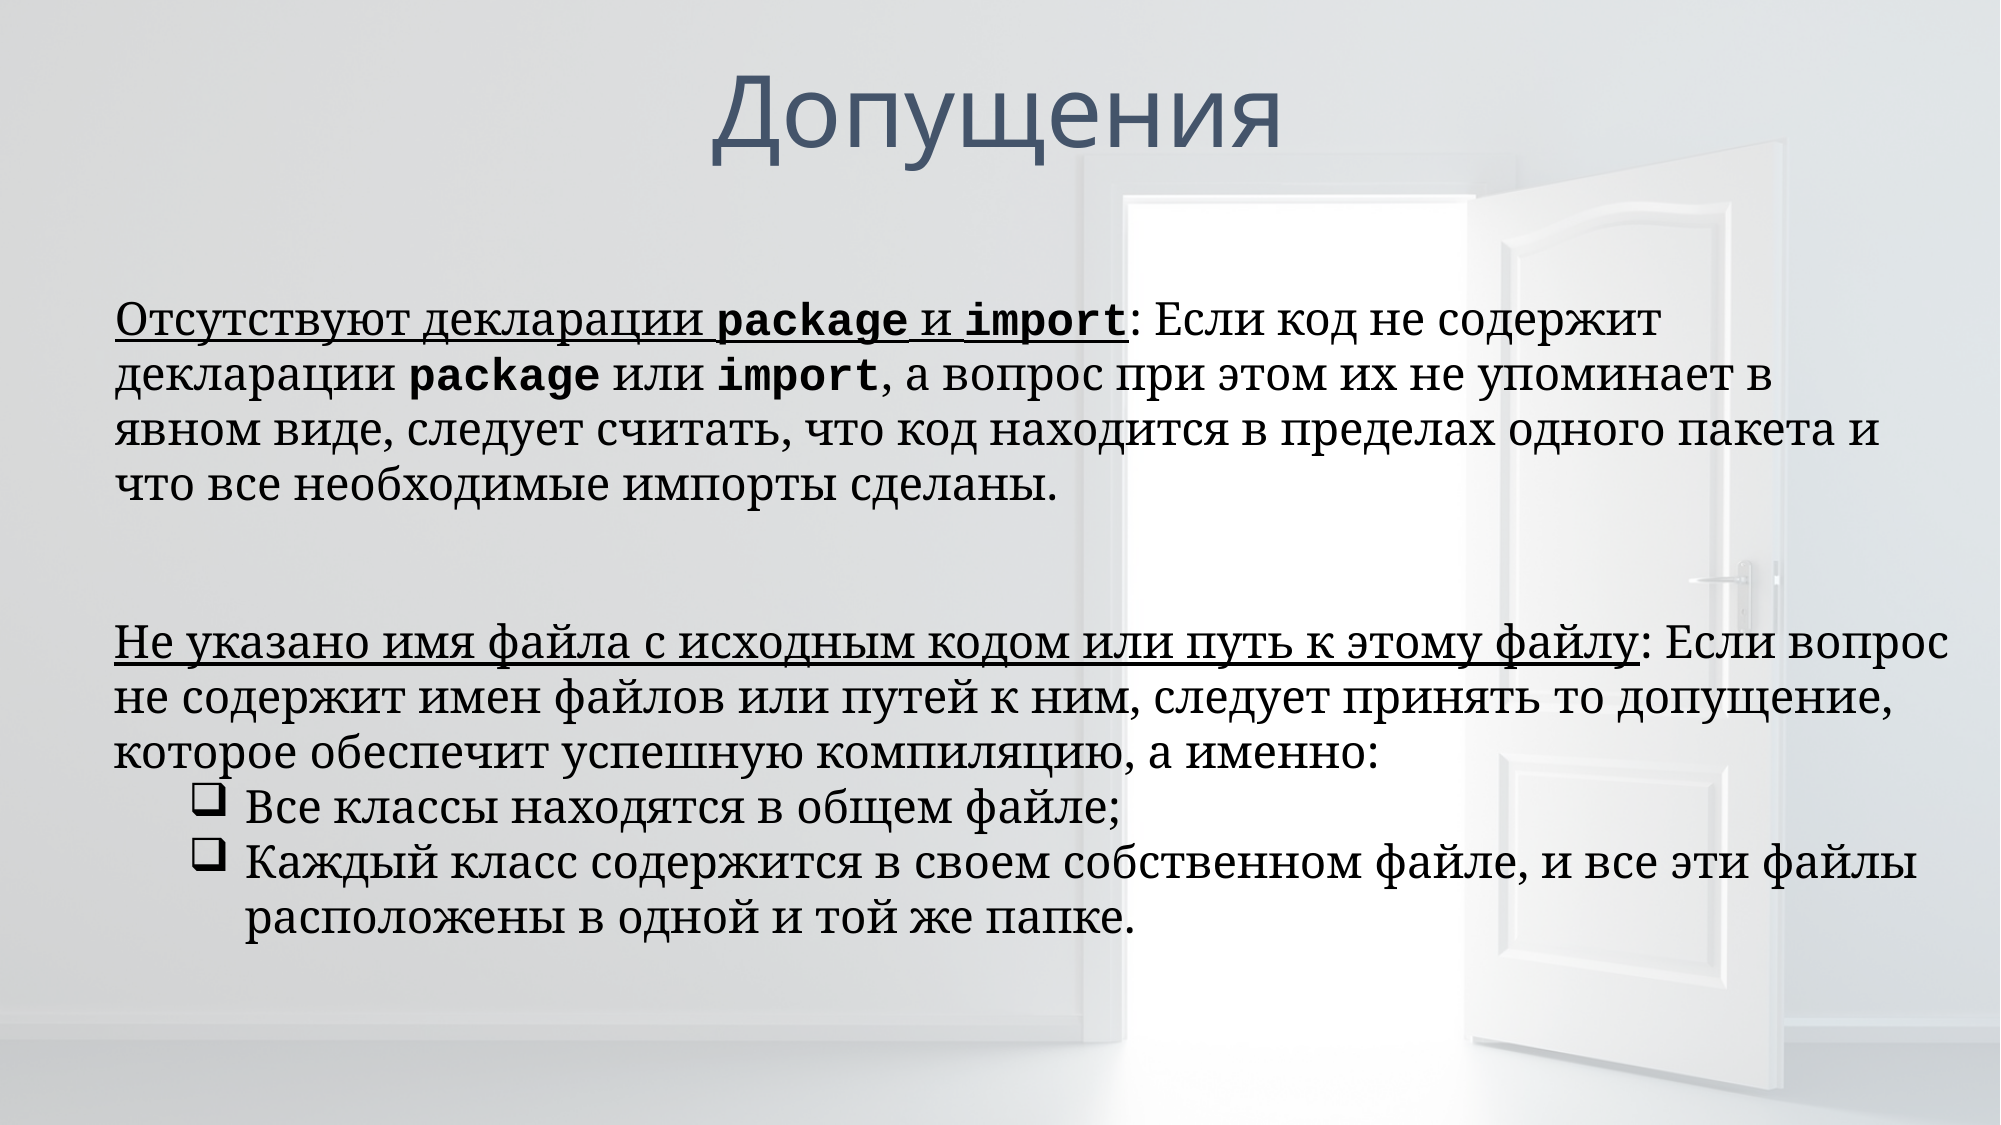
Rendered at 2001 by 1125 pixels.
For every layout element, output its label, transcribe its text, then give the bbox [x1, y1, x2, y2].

title Допущения [99, 33, 1900, 176]
text_box Не указанo имя файла с исходным кодом или путь к этому файлу: Если вопрос не содержит имен файлов или путей к ним, следует принять то допущение, которое обеспечит успешную компиляцию, а именно: Все классы находятся в общем файле; Каждый класс содержится в своем собственном файле, и все эти файлы расположены в одной и той же папке. [98, 605, 1975, 951]
text_box Отсутствуют декларации package и import: Если код не содержит декларации package или import, а вопрос при этом их не упоминает в явном виде, следует считать, что код находится в пределах одного пакета и что все необходимые импорты сделаны. [99, 282, 1928, 518]
